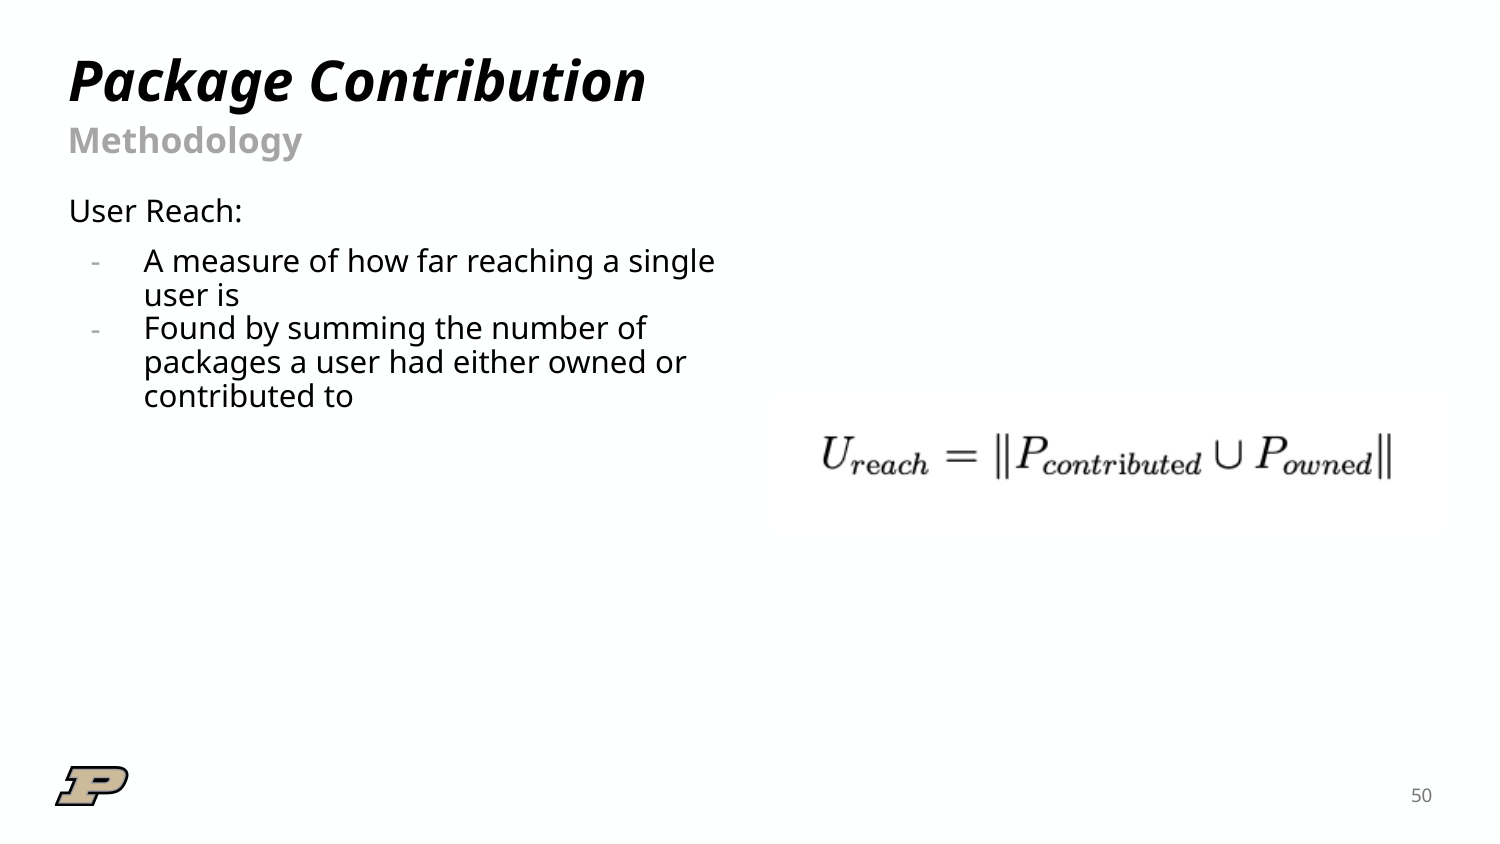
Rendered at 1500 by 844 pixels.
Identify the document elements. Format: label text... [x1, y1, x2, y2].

list User Reach: A measure of how far reaching a single user is Found by summing the number of packages a user had either owned or contributed to [57, 189, 750, 738]
picture [774, 396, 1444, 532]
title Package Contribution [57, 47, 1444, 117]
list Methodology [56, 117, 1444, 163]
slide_number ‹#› [1297, 773, 1444, 819]
picture [54, 766, 134, 806]
